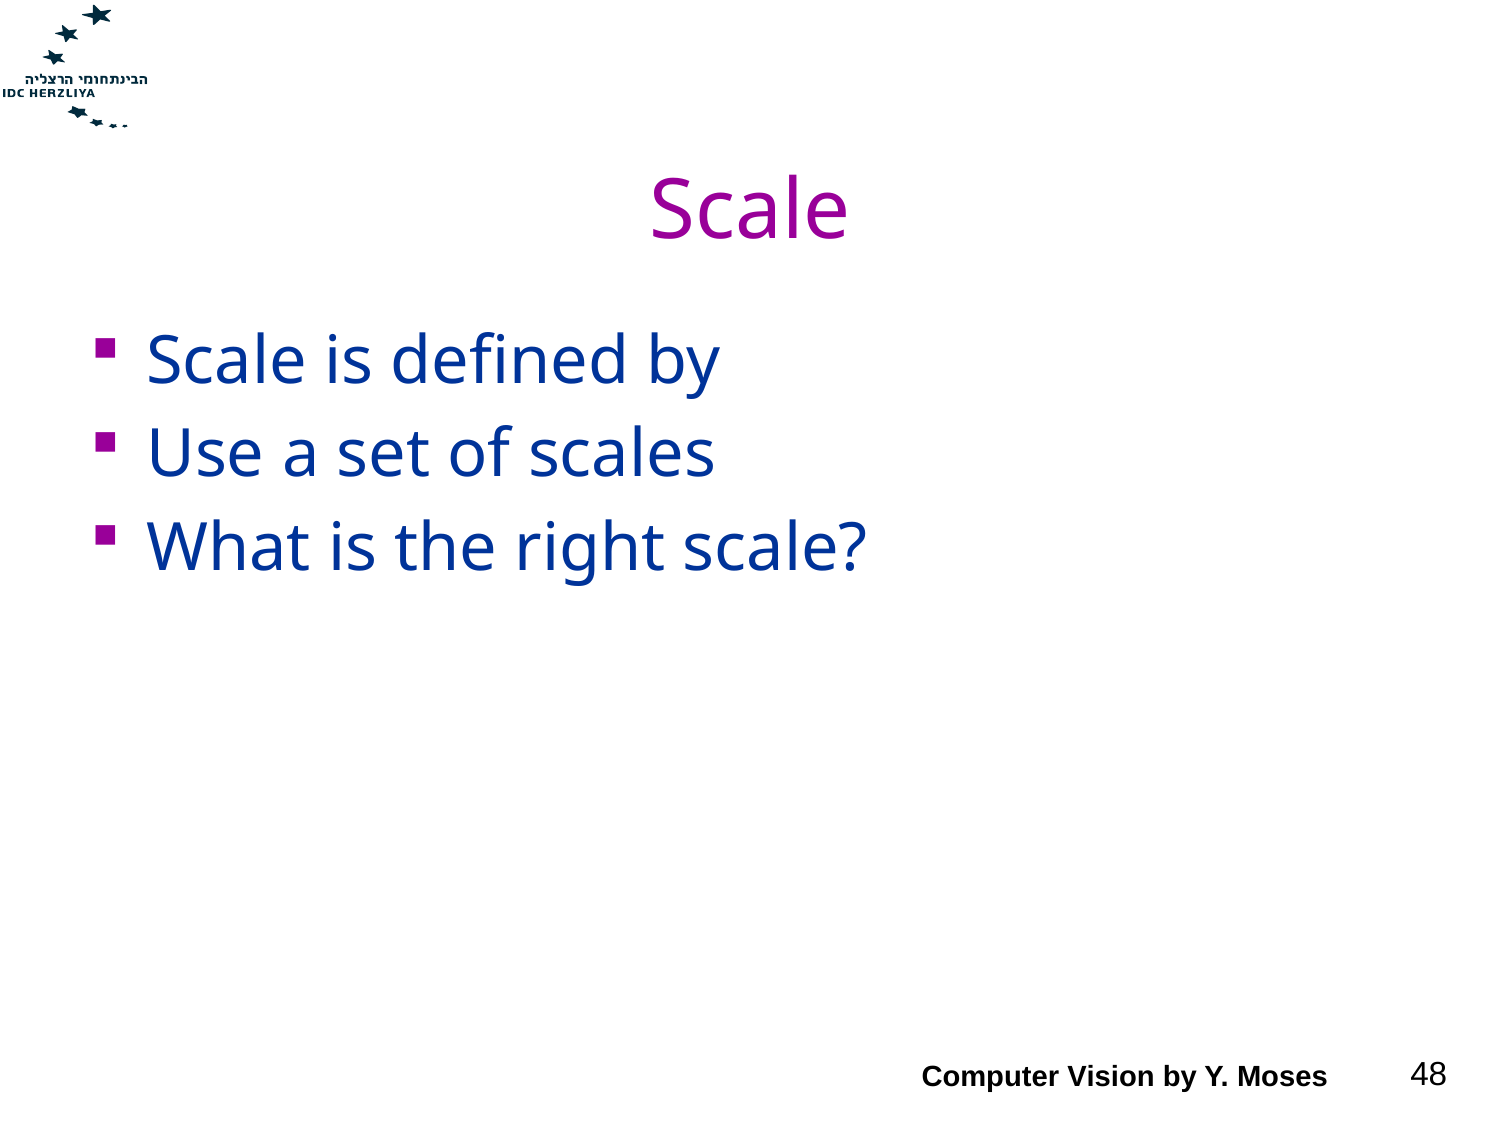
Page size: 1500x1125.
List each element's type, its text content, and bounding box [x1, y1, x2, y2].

slide_number 48 [1363, 1024, 1463, 1101]
title Scale [112, 74, 1388, 263]
footer Computer Vision by Y. Moses [887, 1024, 1363, 1101]
picture [0, 0, 150, 134]
